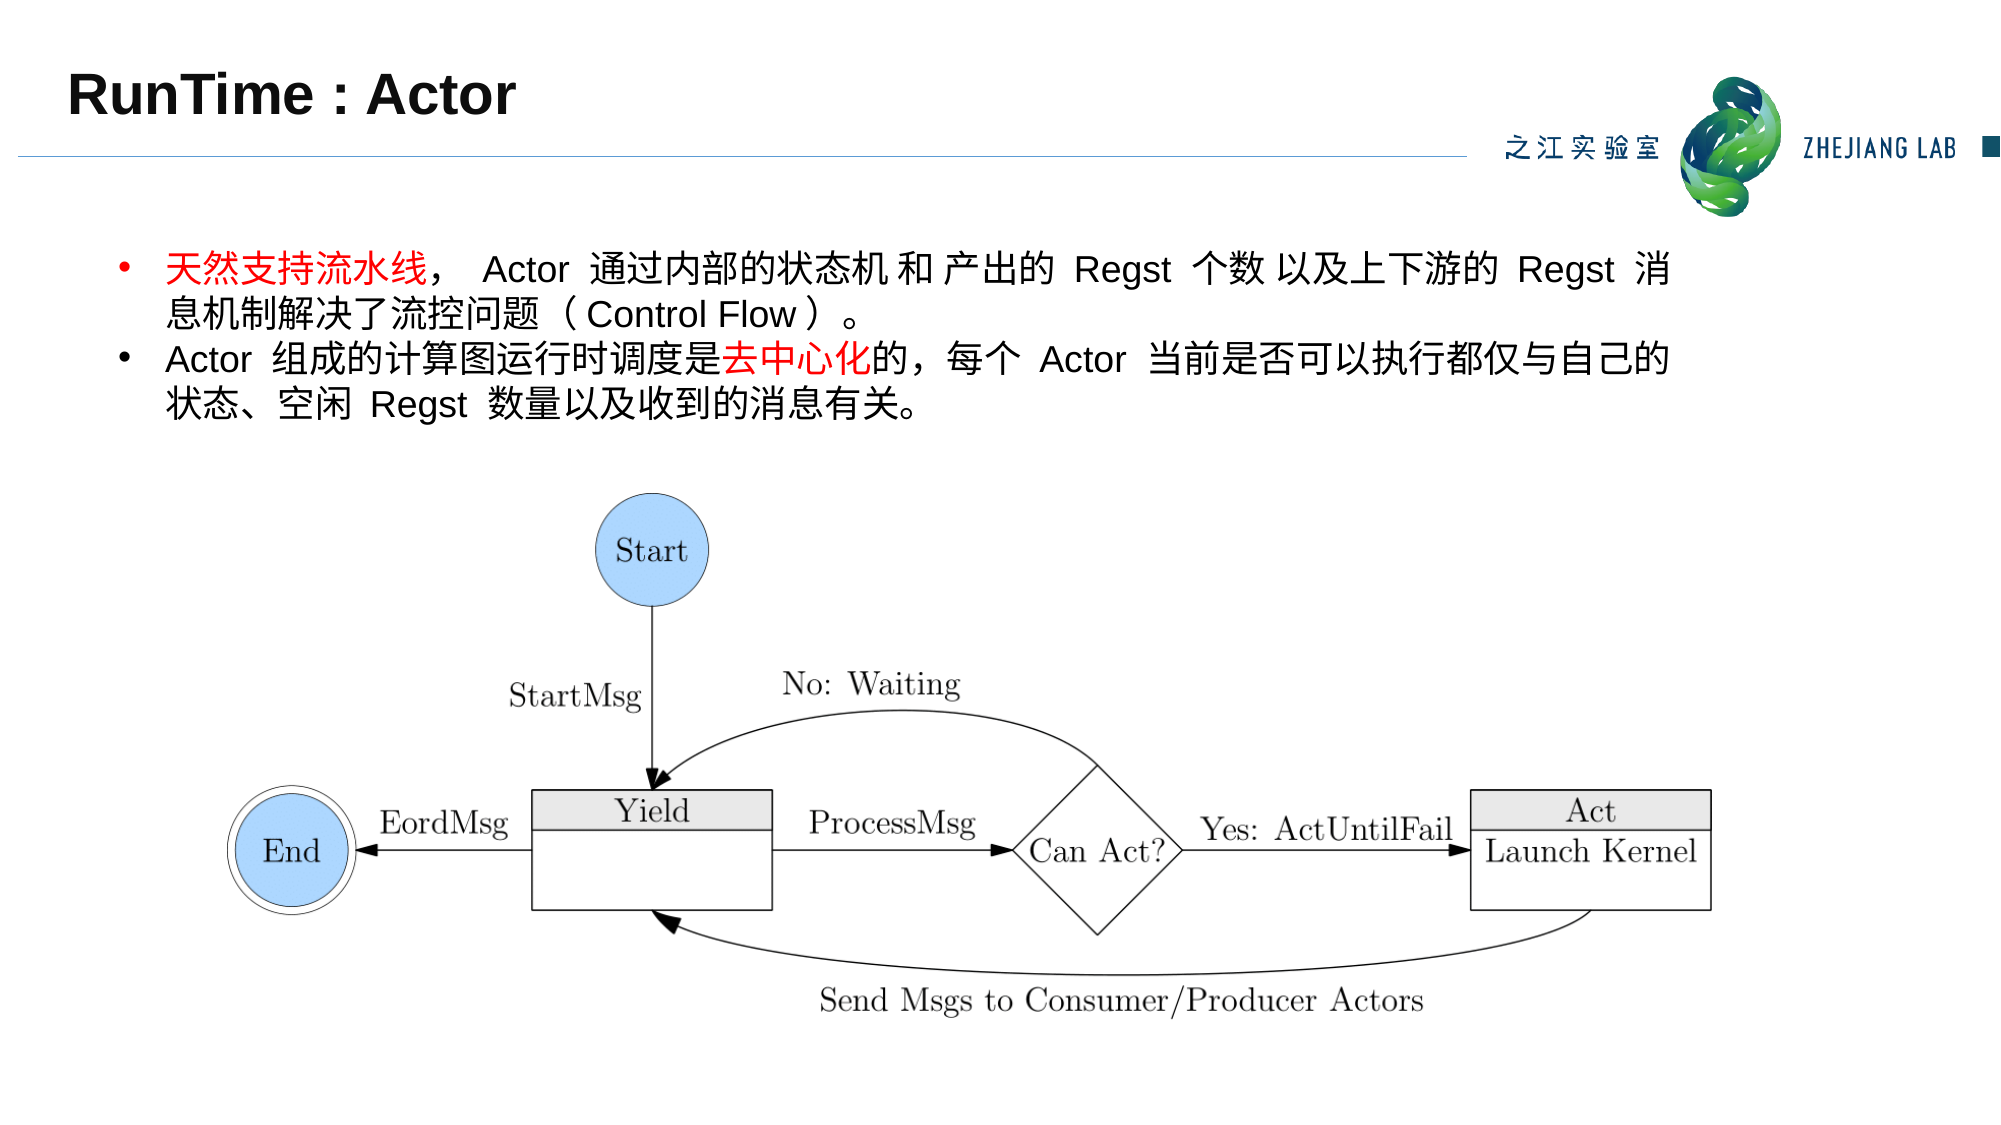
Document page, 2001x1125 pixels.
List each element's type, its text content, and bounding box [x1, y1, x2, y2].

title RunTime : Actor [52, 56, 549, 136]
text_box 天然支持流水线， Actor 通过内部的状态机 和 产出的 Regst 个数 以及上下游的 Regst 消息机制解决了流控问题（Control Flow）。 Actor 组成的计算图运行时调度是去中心化的，每个 Actor 当前是否可以执行都仅与自己的状态、空闲 Regst 数量以及收到的消息有关。 [103, 237, 1712, 432]
picture [1506, 76, 1955, 217]
picture [227, 493, 1712, 1024]
